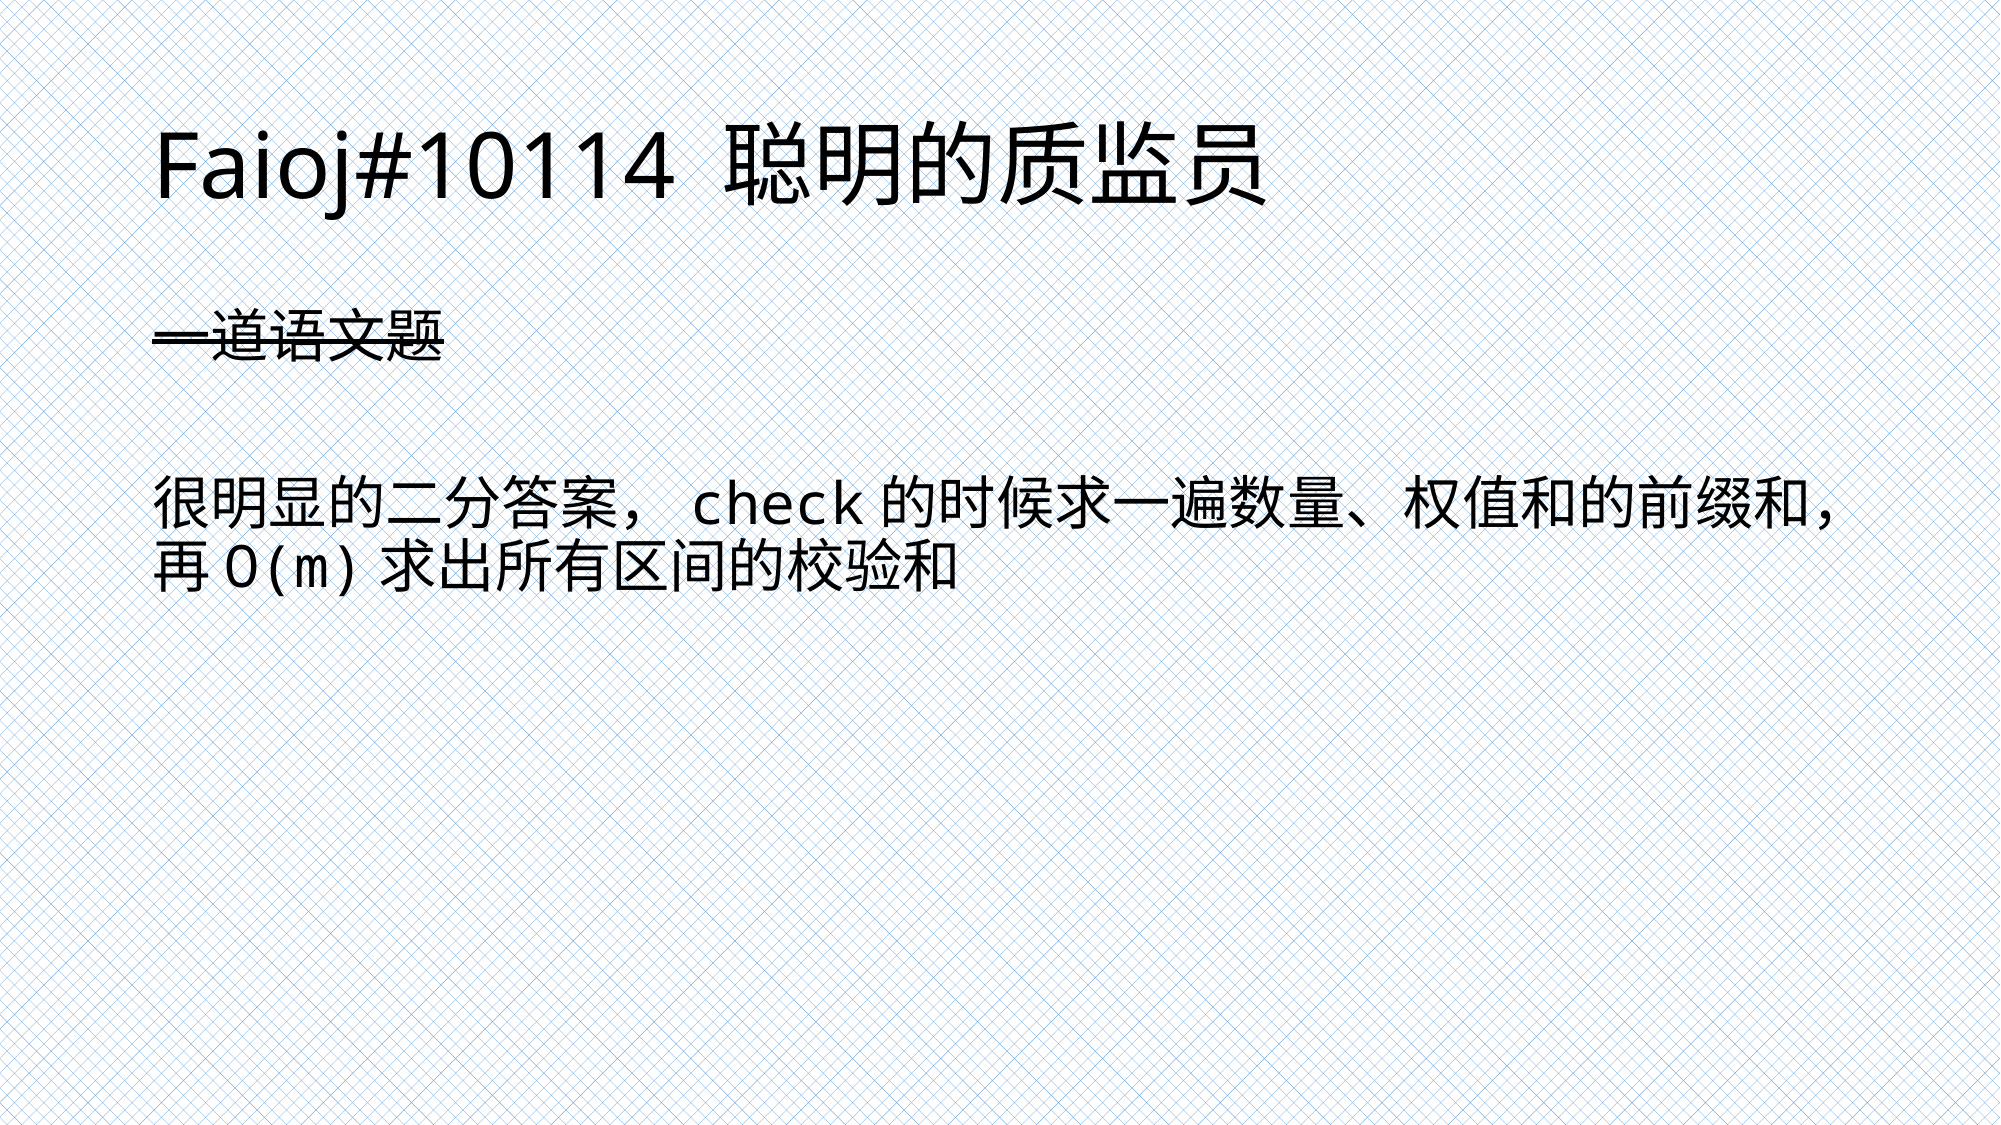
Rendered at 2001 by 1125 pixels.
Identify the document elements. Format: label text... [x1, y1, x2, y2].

list 一道语文题 很明显的二分答案，check的时候求一遍数量、权值和的前缀和，再O(m)求出所有区间的校验和 [137, 299, 1863, 1014]
title Faioj#10114 聪明的质监员 [137, 59, 1863, 278]
